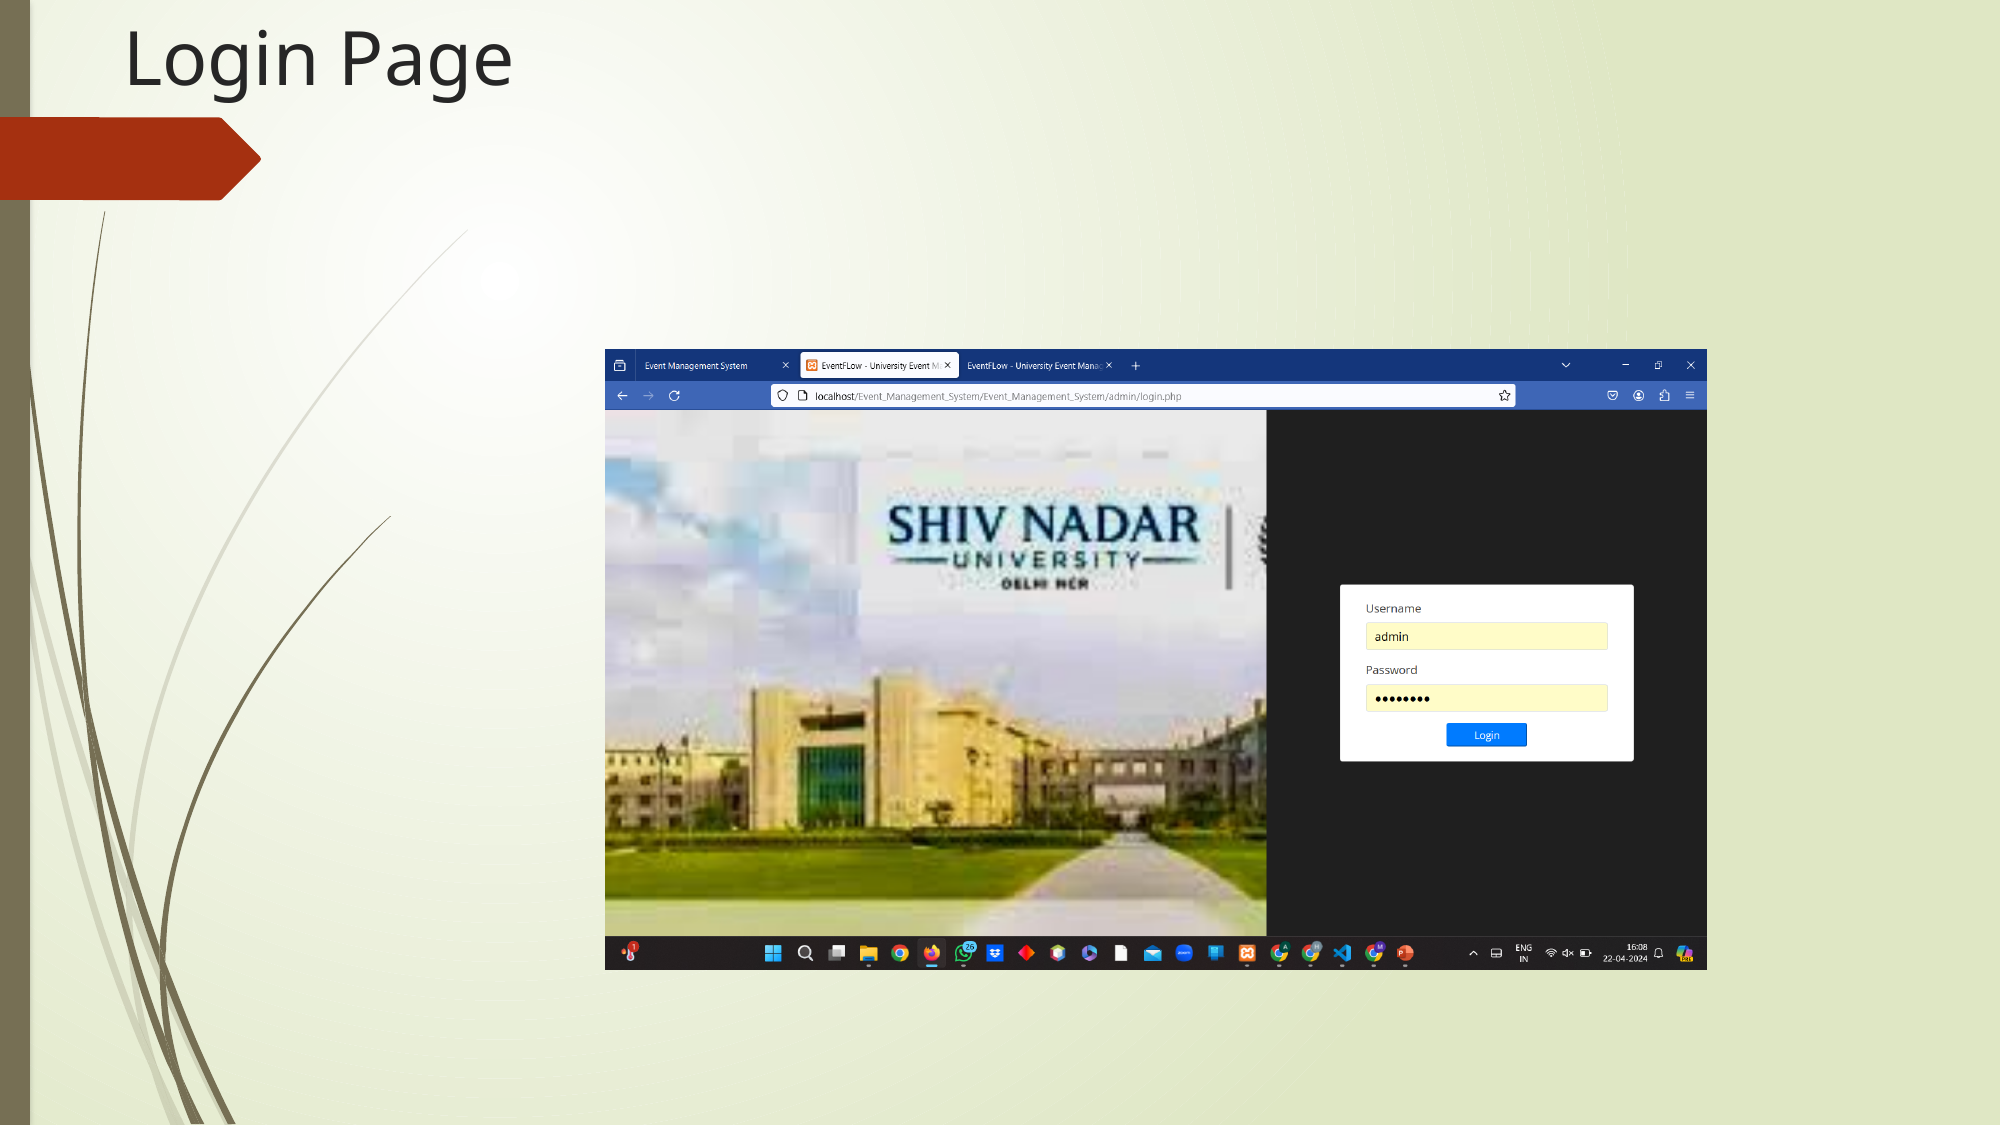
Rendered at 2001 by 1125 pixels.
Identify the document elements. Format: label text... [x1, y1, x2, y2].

title Login Page [108, 3, 1834, 221]
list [604, 349, 1708, 971]
